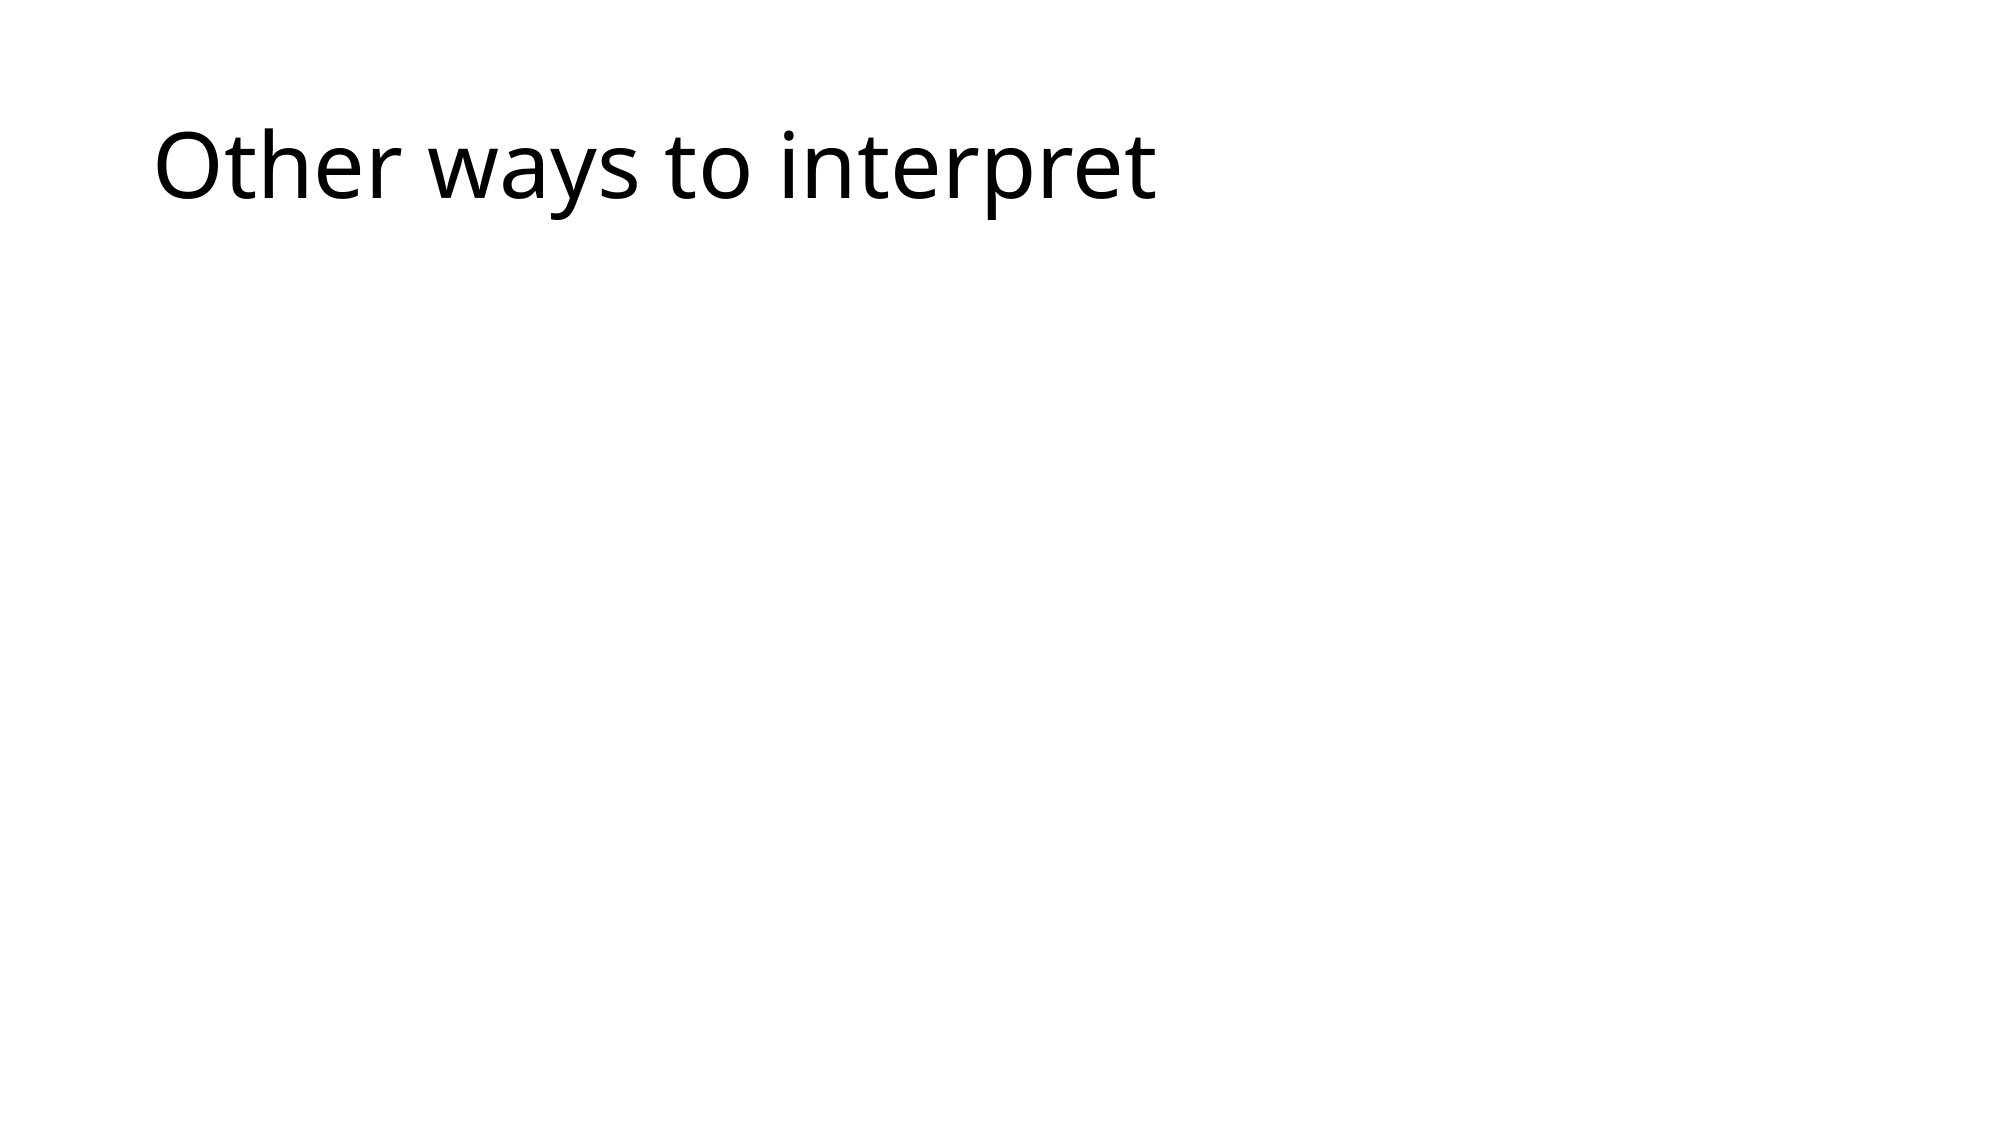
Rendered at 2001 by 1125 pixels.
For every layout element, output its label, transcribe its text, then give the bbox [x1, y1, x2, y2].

title Other ways to interpret [137, 59, 1863, 278]
